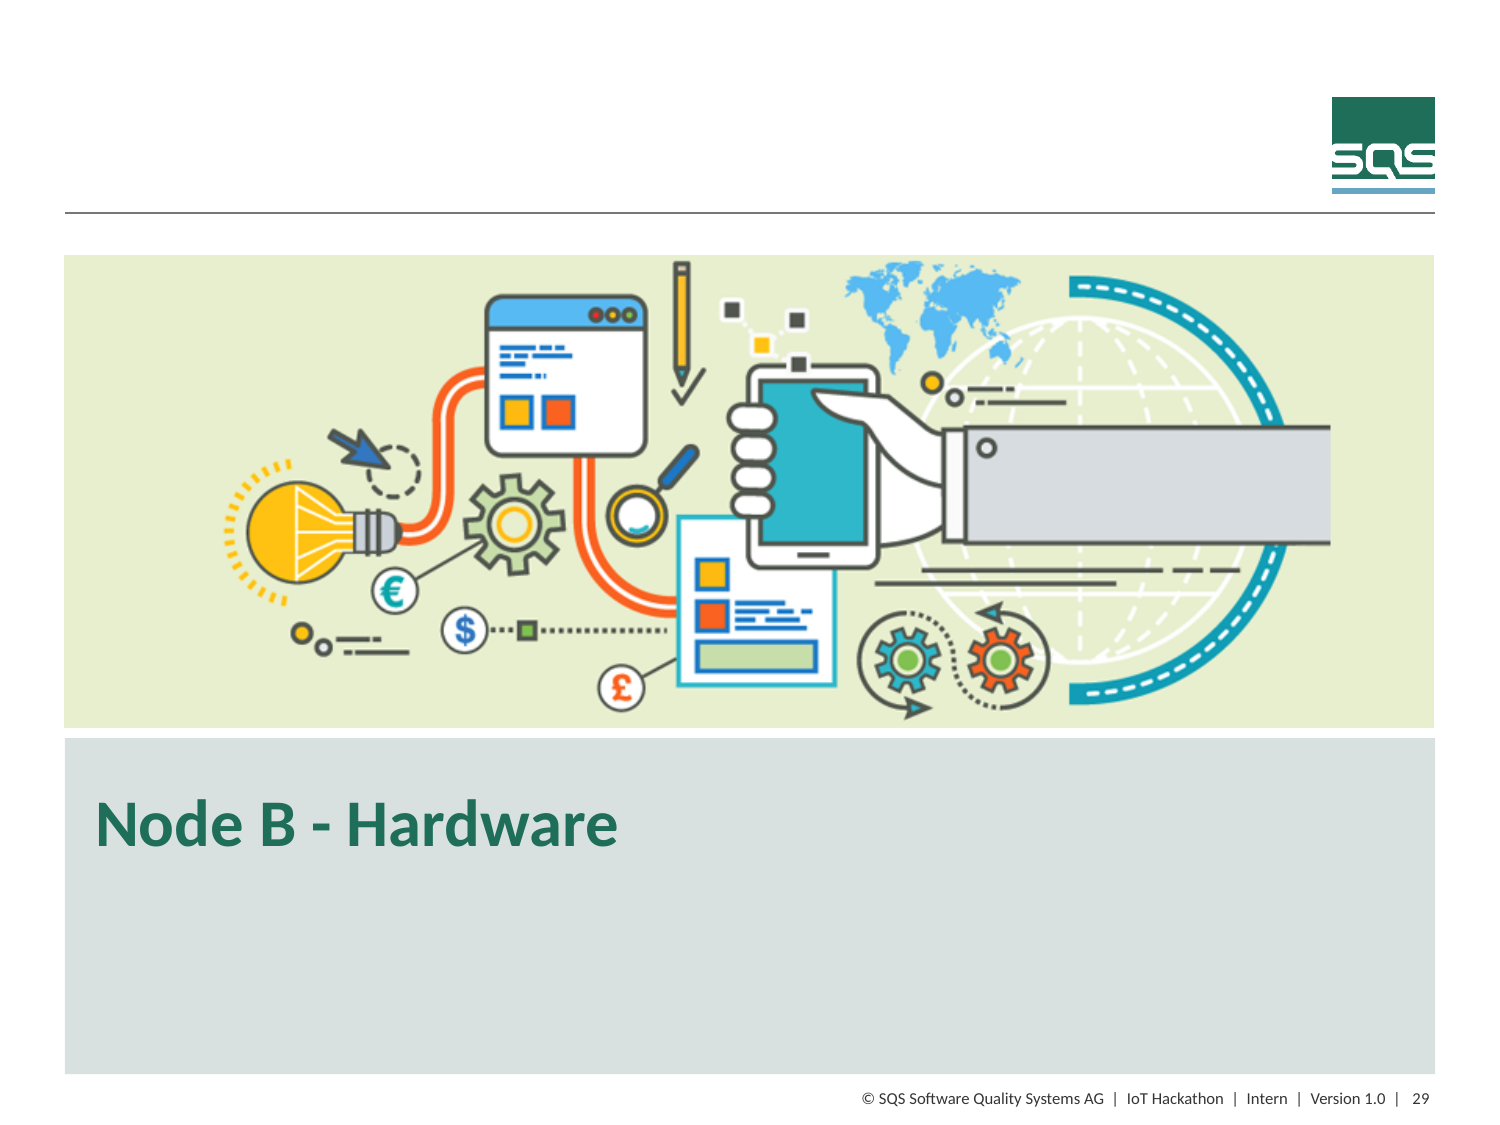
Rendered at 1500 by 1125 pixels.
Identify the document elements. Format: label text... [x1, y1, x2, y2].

title Node B - Hardware [95, 754, 1405, 894]
picture [1332, 97, 1435, 194]
footer © SQS Software Quality Systems AG | IoT Hackathon | Intern | Version 1.0 | [64, 1089, 1406, 1111]
slide_number 29 [1406, 1089, 1436, 1111]
picture [64, 255, 1434, 728]
